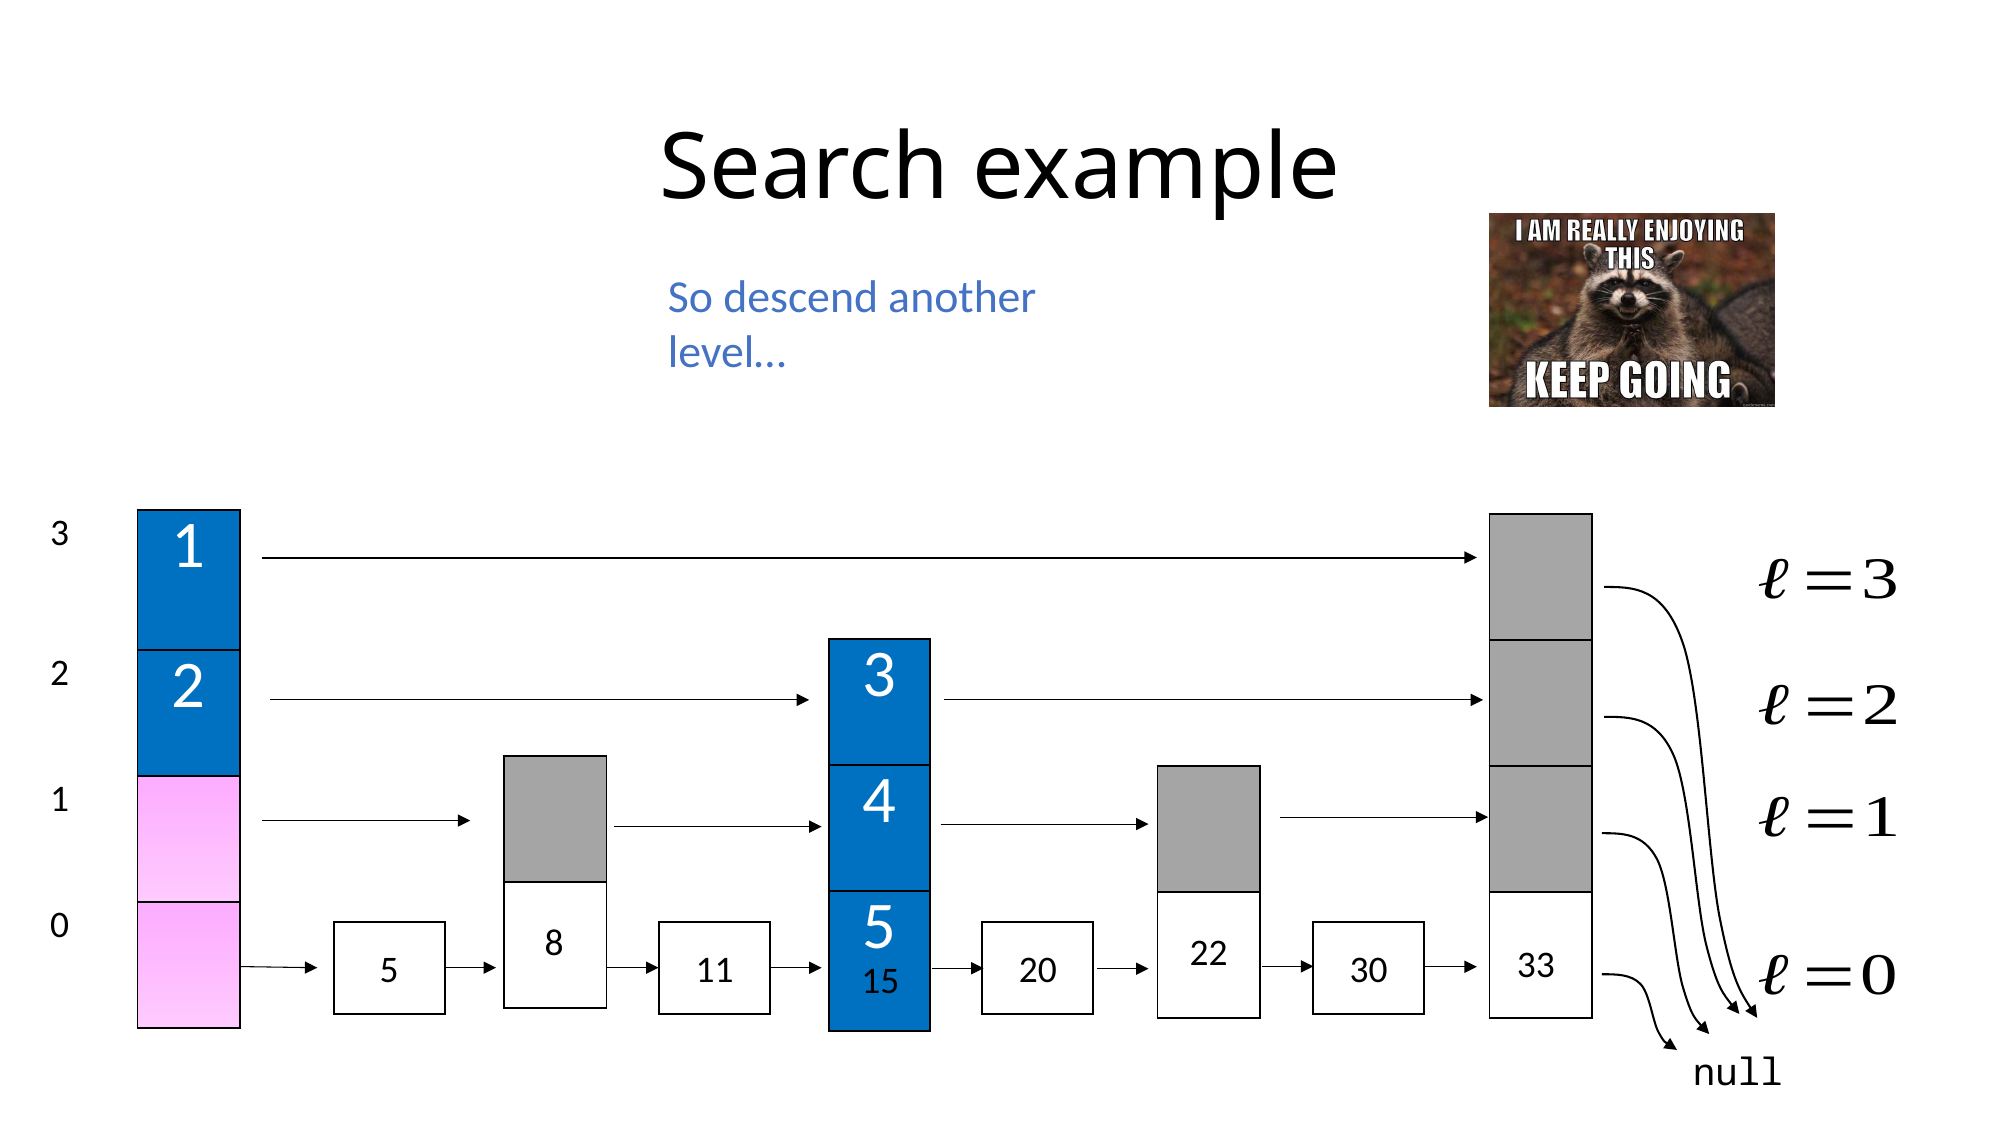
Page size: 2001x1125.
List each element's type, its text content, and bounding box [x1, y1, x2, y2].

table_header 3 [35, 510, 137, 650]
table_header 3 [830, 640, 929, 764]
text_box So descend another level… [653, 259, 1149, 384]
table_cell 22 [1158, 893, 1259, 1017]
table_cell 33 [1490, 893, 1591, 1017]
text_box [1604, 585, 1758, 1018]
table_cell 2 [35, 650, 137, 776]
text_box [1601, 832, 1710, 1035]
table_cell 8 [505, 883, 606, 1007]
text_box [1601, 973, 1677, 1050]
table_cell 4 [830, 766, 929, 890]
table_cell [138, 777, 239, 901]
table_cell [1490, 641, 1591, 765]
table_header [505, 757, 606, 881]
table_header [1158, 767, 1259, 891]
table_cell 2 [138, 651, 239, 775]
text_box null [1678, 1040, 1801, 1100]
text_box 11 [658, 921, 771, 1015]
table_header 1 [138, 511, 239, 649]
table_cell 1 [35, 776, 137, 902]
table_cell [1490, 767, 1591, 891]
picture [1489, 213, 1775, 407]
text_box [1604, 715, 1740, 1014]
table_header [1490, 515, 1591, 639]
text_box 30 [1312, 921, 1425, 1015]
table_cell 0 [35, 902, 137, 1028]
title Search example [137, 59, 1863, 278]
table_cell [138, 903, 239, 1027]
table_cell 5 15 [830, 892, 929, 1030]
text_box 5 [333, 921, 446, 1015]
text_box 20 [981, 921, 1094, 1015]
